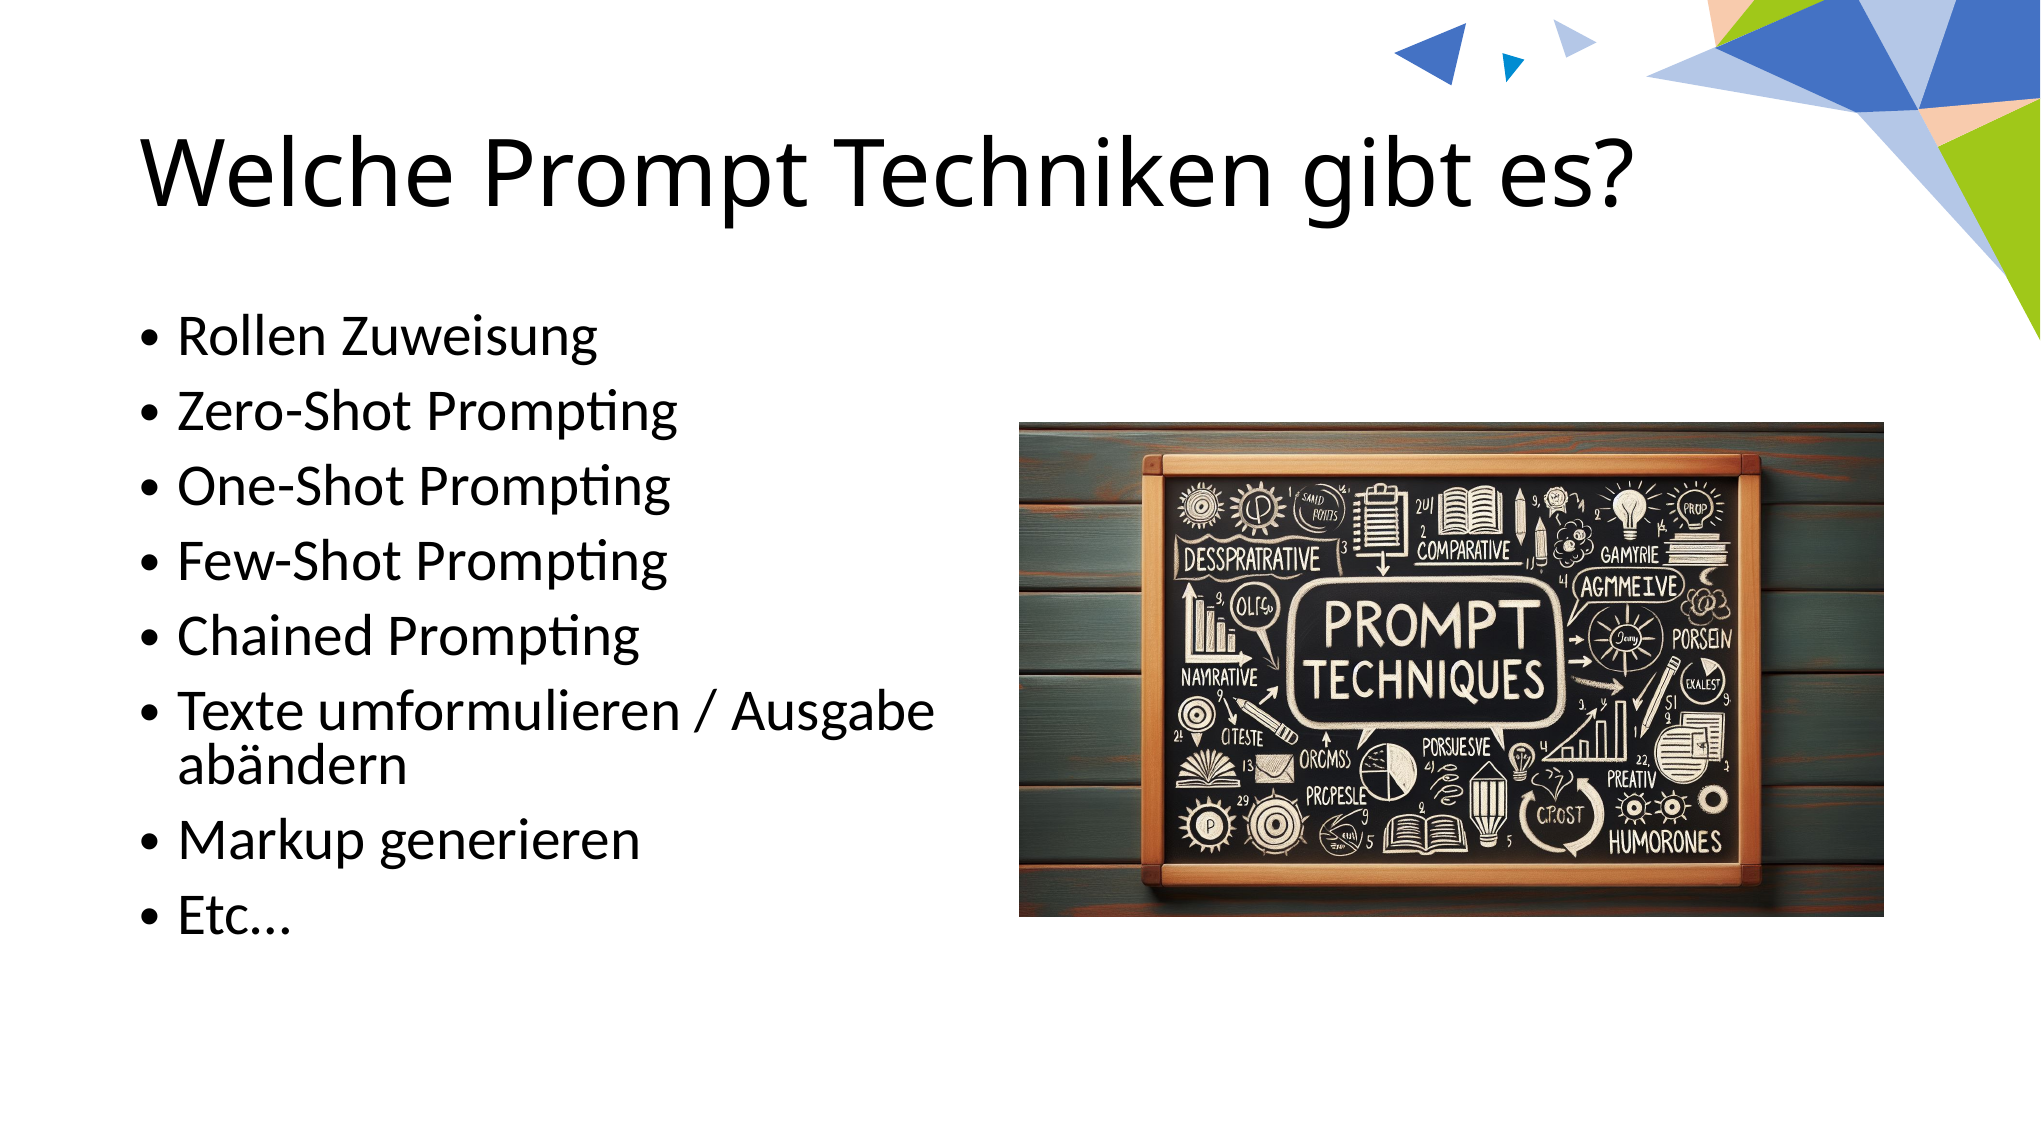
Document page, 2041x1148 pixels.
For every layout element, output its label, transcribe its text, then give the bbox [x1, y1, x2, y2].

picture [1019, 422, 1884, 917]
list Rollen Zuweisung Zero-Shot Prompting One-Shot Prompting Few-Shot Prompting Chained Prompting Texte umformulieren / Ausgabe abändern Markup generieren Etc… [124, 305, 989, 1034]
title Welche Prompt Techniken gibt es? [124, 61, 1884, 283]
